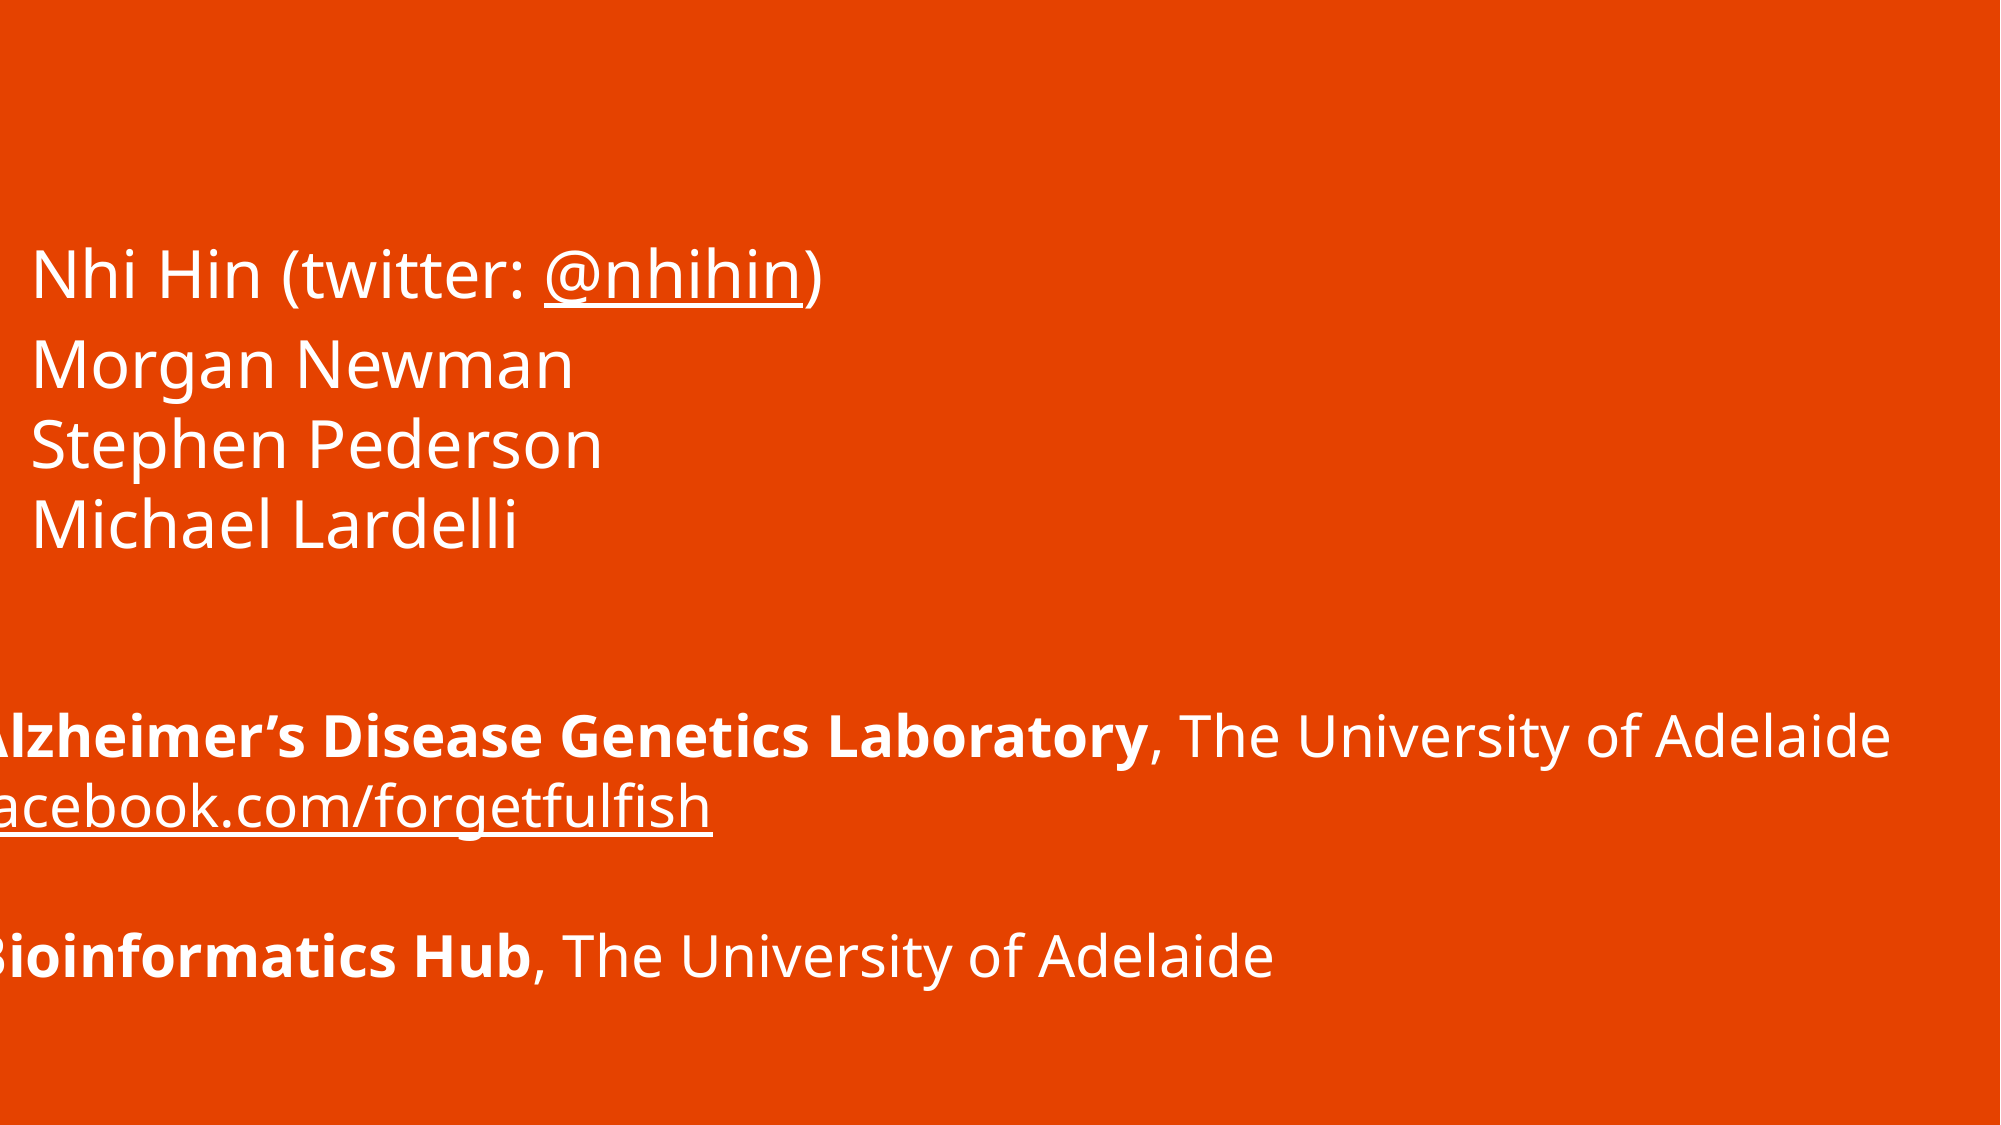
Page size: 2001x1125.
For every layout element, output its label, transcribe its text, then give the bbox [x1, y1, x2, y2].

text_box Nhi Hin (twitter: @nhihin) Morgan Newman Stephen Pederson Michael Lardelli [15, 224, 839, 570]
text_box Alzheimer’s Disease Genetics Laboratory, The University of Adelaide facebook.com/forgetfulfish Bioinformatics Hub, The University of Adelaide [0, 692, 1908, 997]
